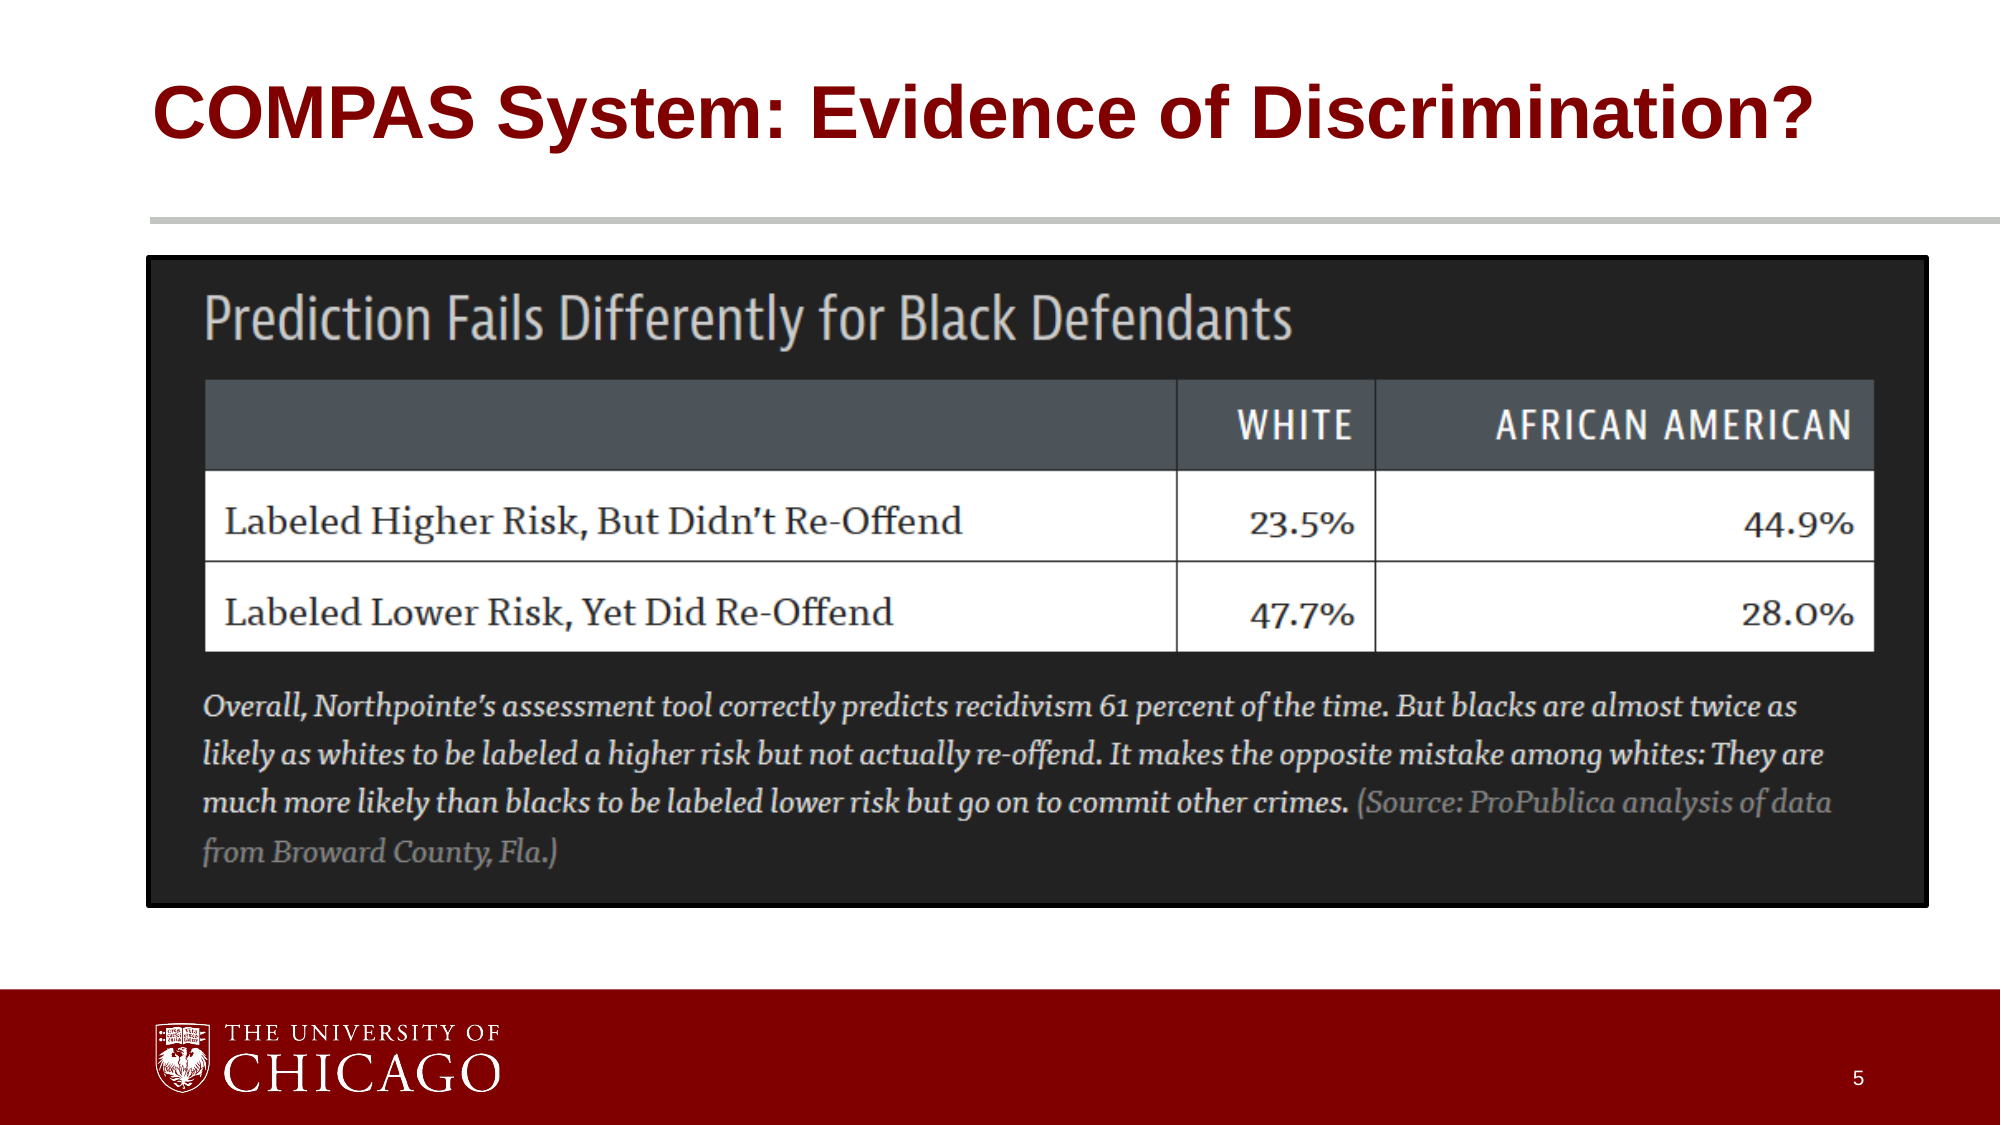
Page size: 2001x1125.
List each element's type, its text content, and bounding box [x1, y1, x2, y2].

slide_number 5 [1412, 1046, 1880, 1107]
title COMPAS System: Evidence of Discrimination? [137, 0, 1863, 218]
picture [150, 259, 1924, 904]
